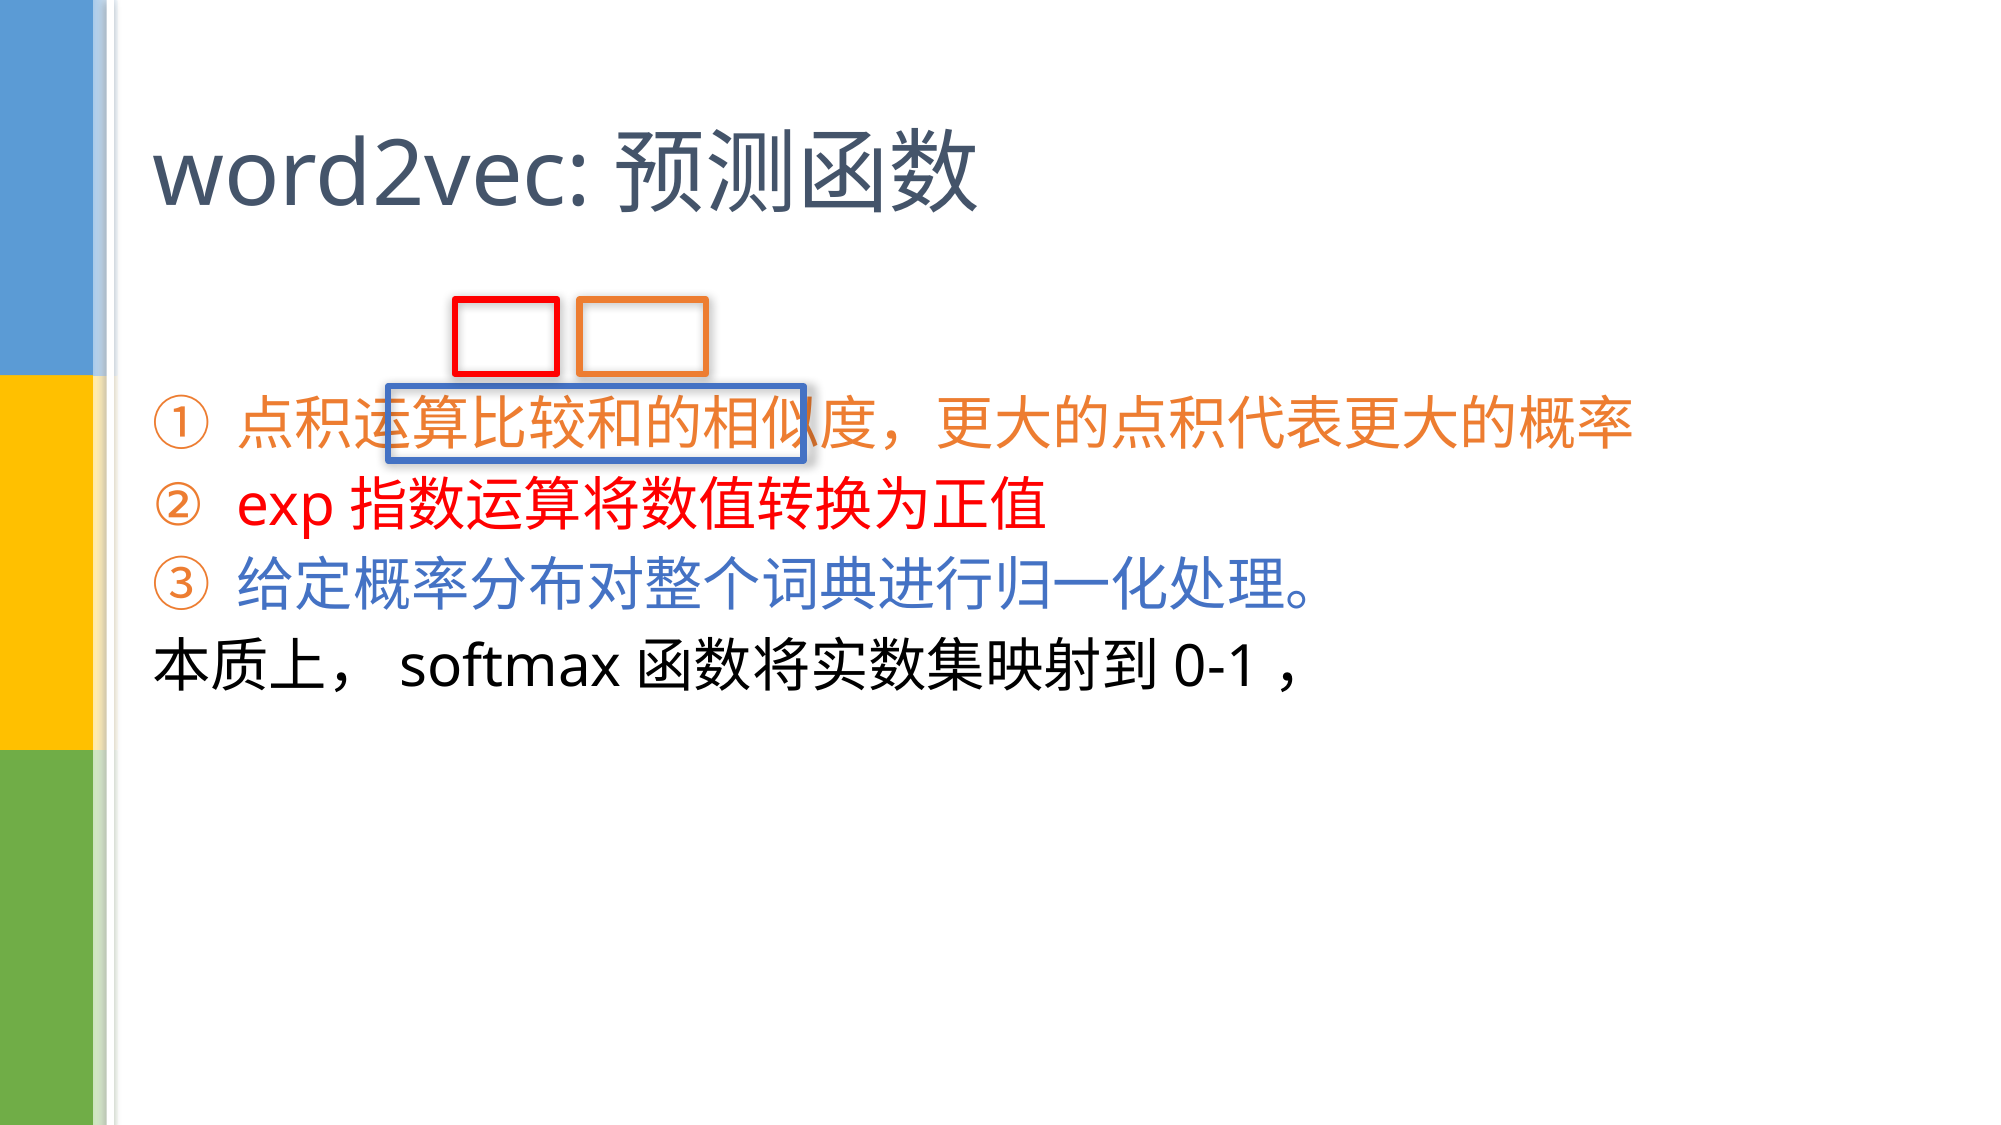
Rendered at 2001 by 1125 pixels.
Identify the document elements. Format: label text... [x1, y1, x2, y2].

text_box [387, 385, 805, 462]
text_box [578, 298, 707, 375]
title word2vec:预测函数 [137, 59, 1863, 278]
text_box [454, 298, 558, 375]
